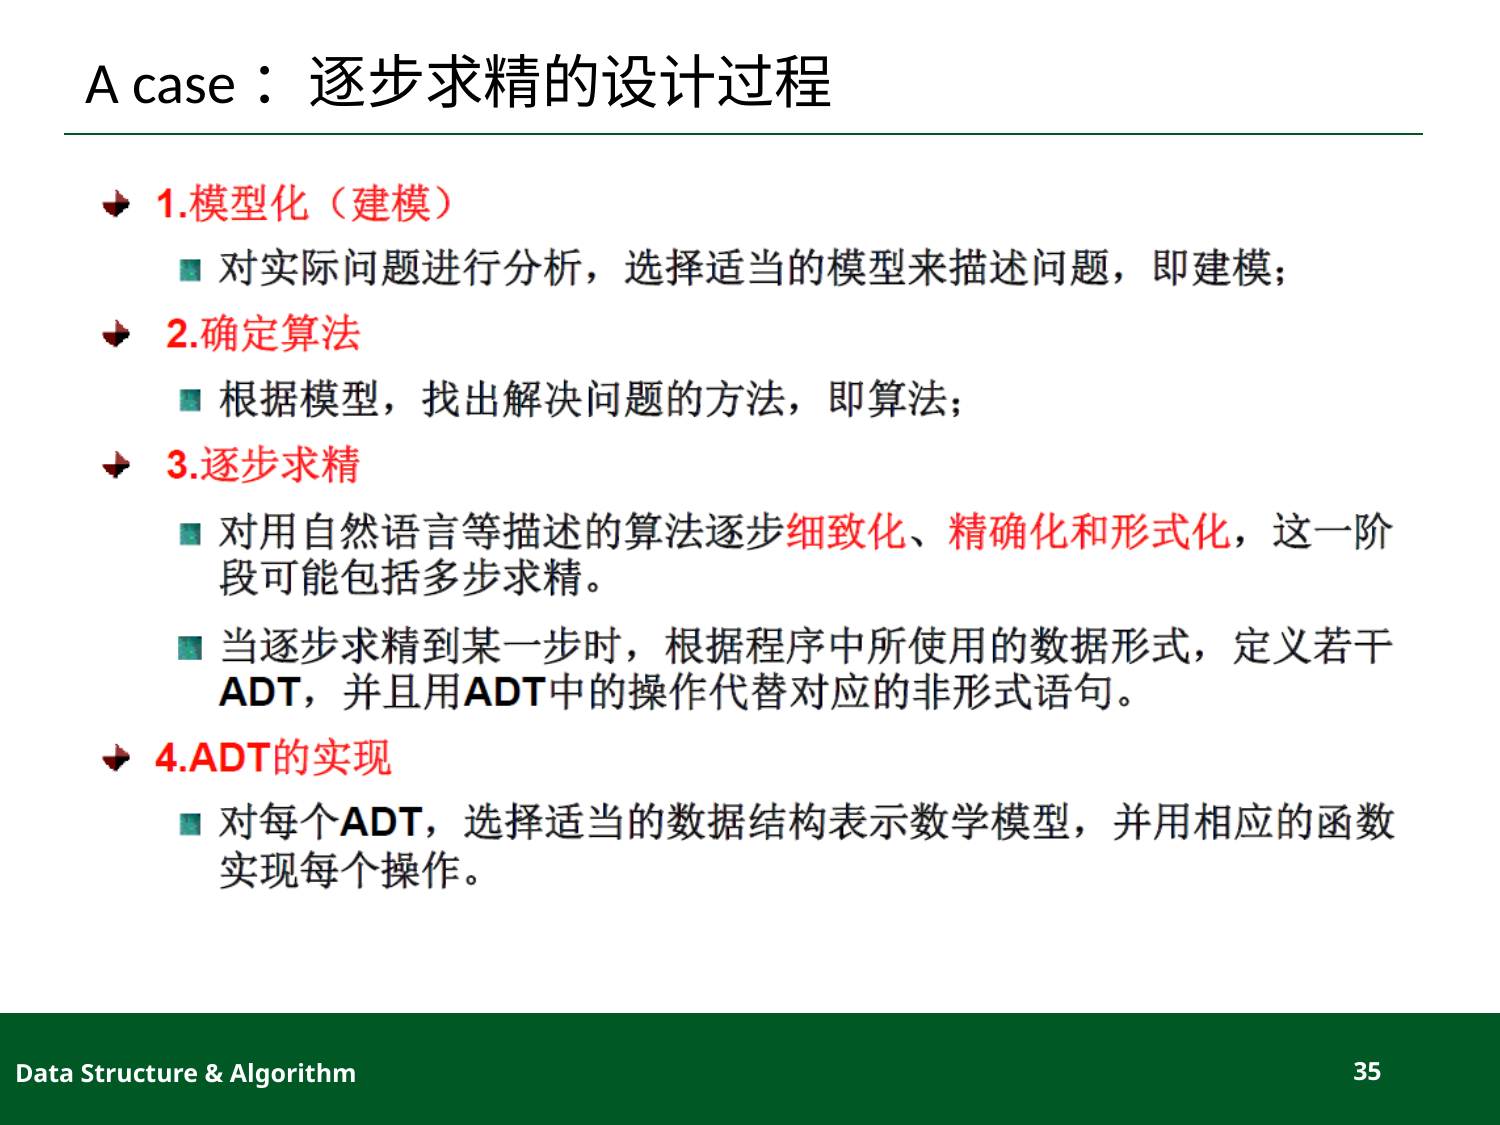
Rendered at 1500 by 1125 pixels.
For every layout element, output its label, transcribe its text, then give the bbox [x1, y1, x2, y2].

footer Data Structure & Algorithm [0, 1042, 507, 1103]
slide_number 35 [1059, 1042, 1397, 1103]
picture [93, 165, 1409, 899]
title A case：逐步求精的设计过程 [70, 34, 1430, 135]
